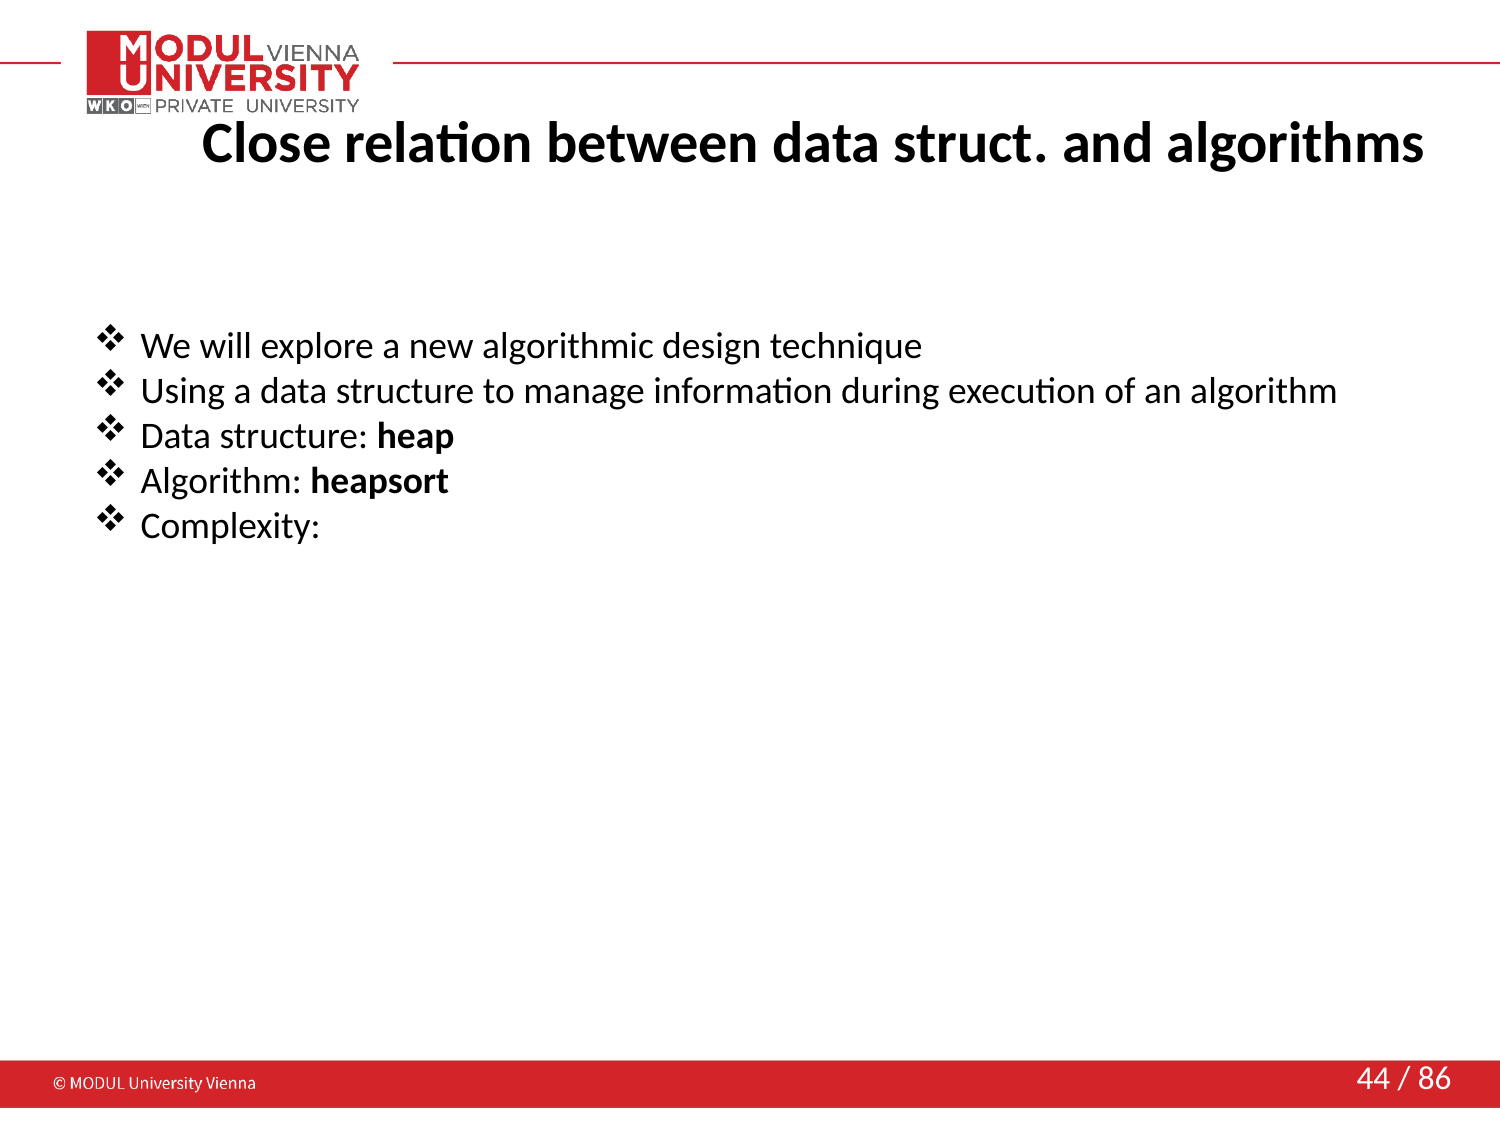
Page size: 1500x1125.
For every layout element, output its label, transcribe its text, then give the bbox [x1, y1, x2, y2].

title Close relation between data struct. and algorithms [75, 44, 1425, 233]
picture [0, 0, 1500, 1125]
